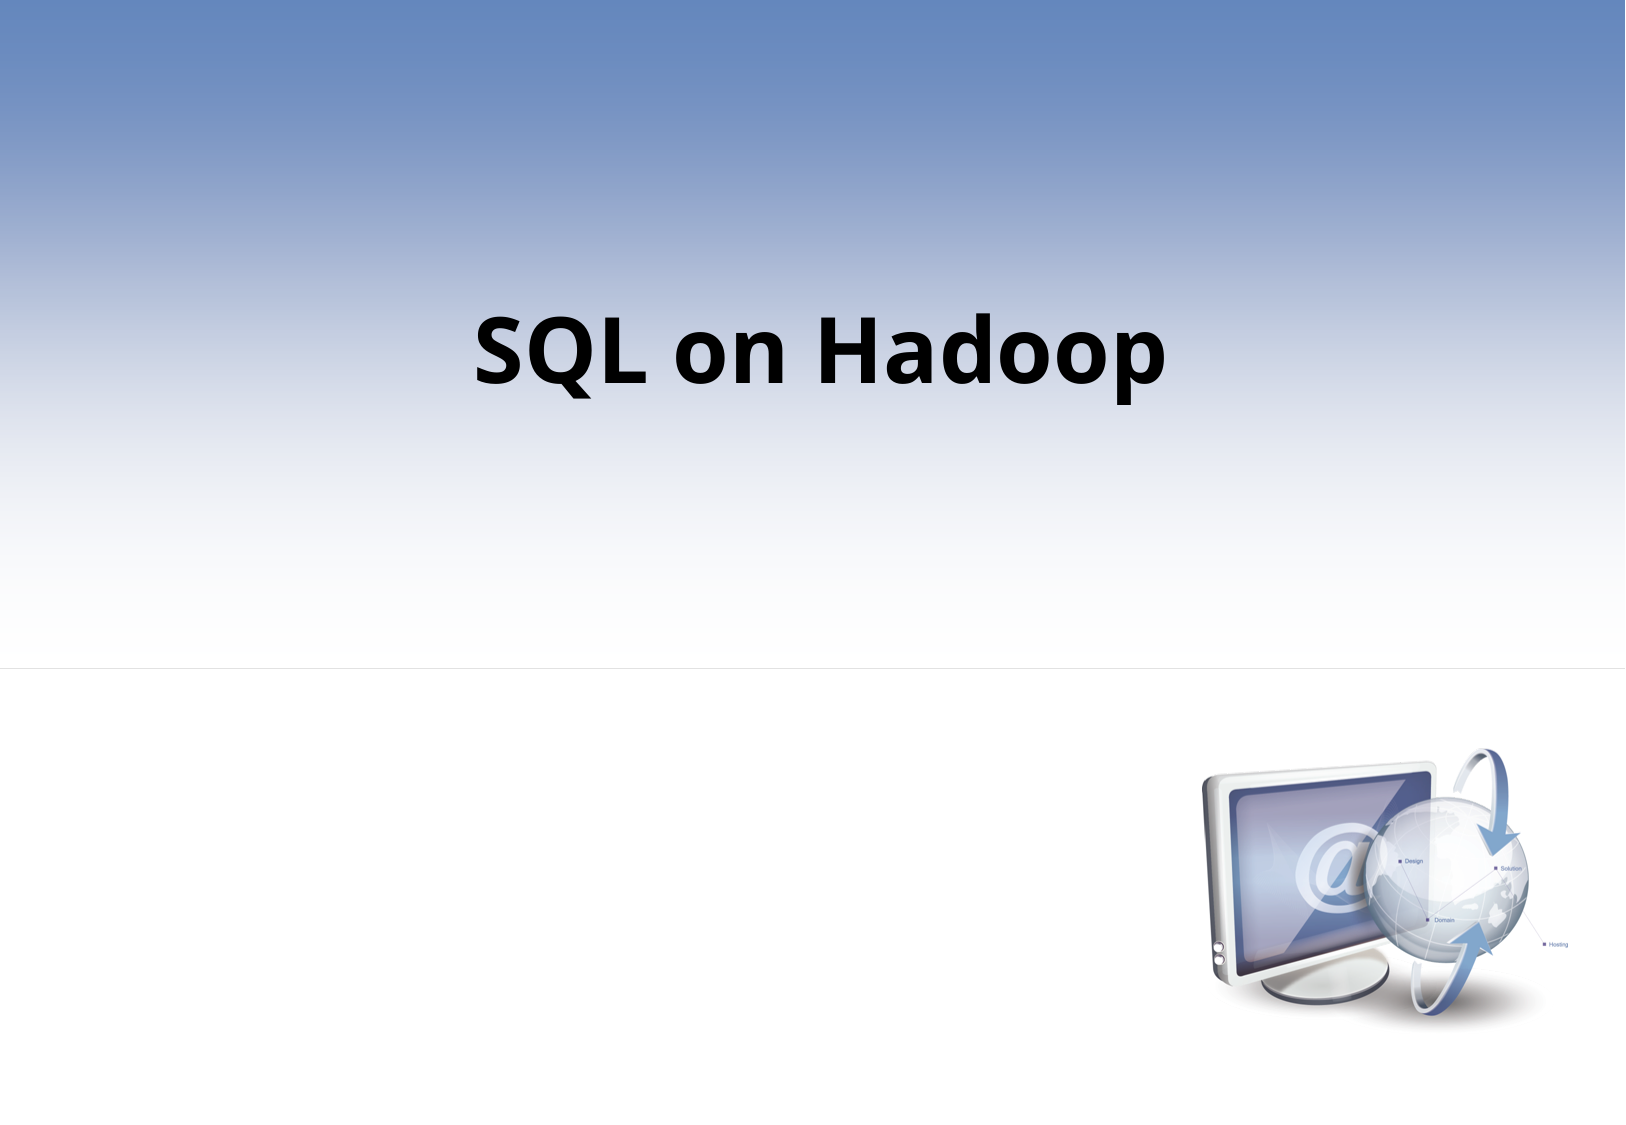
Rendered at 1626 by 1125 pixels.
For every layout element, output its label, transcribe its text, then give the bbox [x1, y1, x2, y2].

picture [0, 0, 1625, 1035]
text_box SQL on Hadoop [80, 284, 1563, 356]
